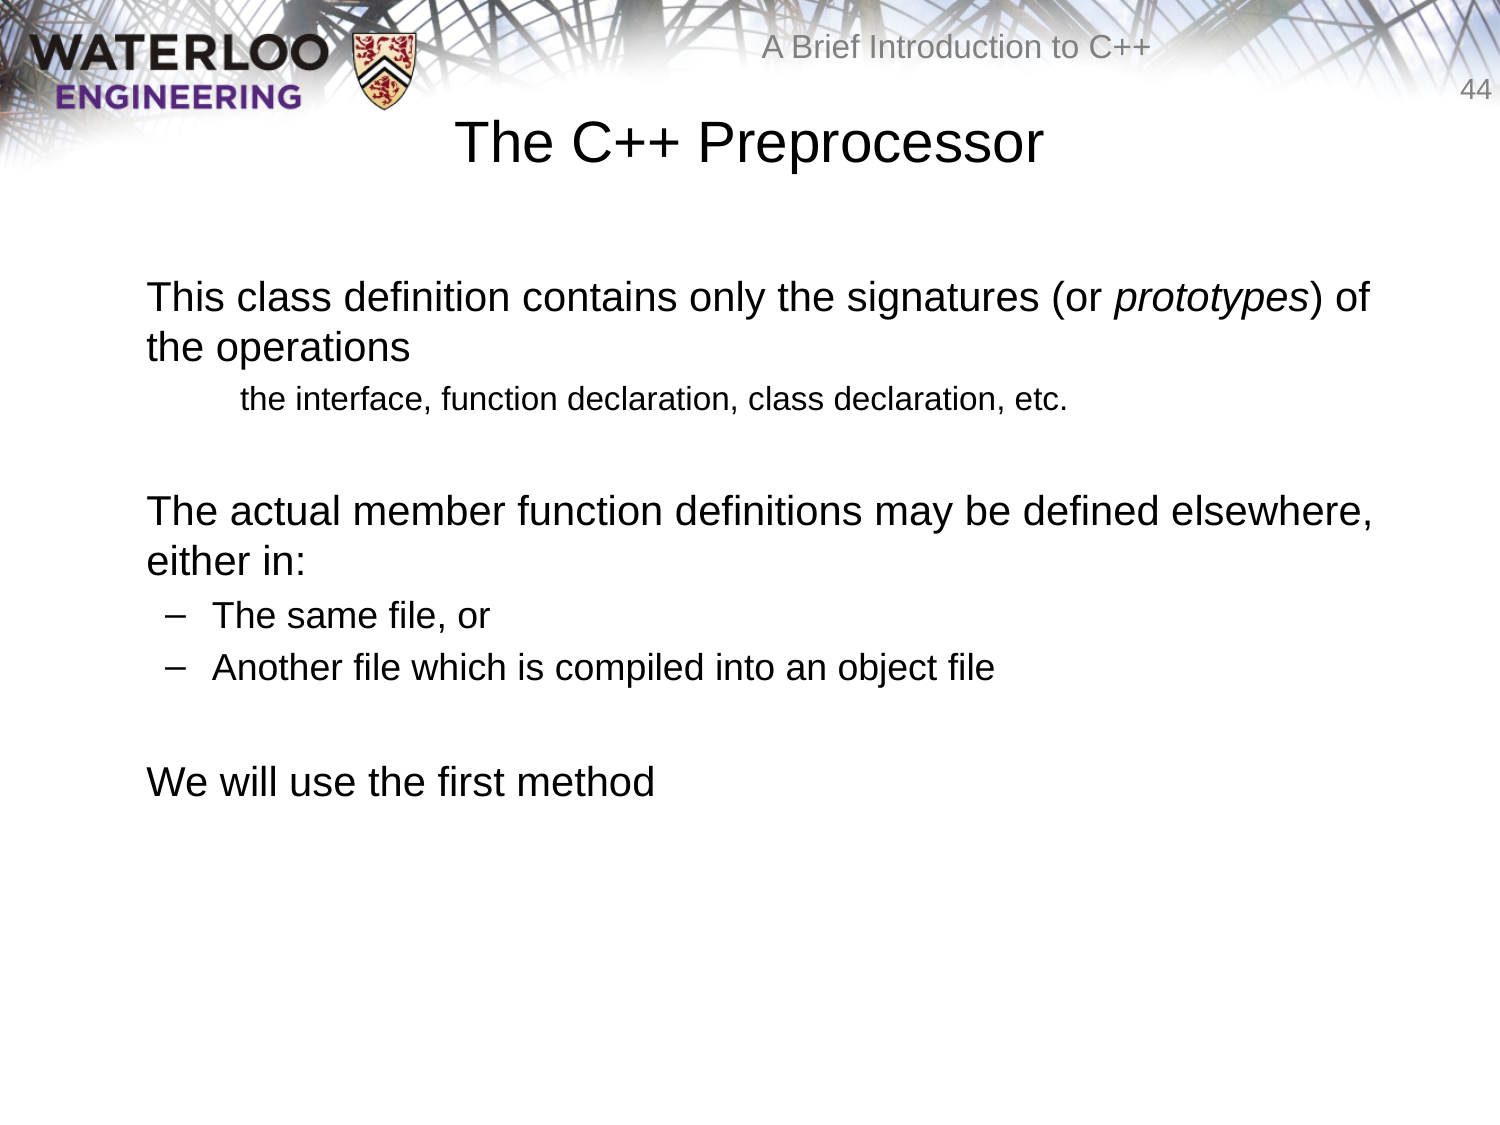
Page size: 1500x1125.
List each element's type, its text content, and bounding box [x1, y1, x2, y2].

list This class definition contains only the signatures (or prototypes) of the operations the interface, function declaration, class declaration, etc. The actual member function definitions may be defined elsewhere, either in: The same file, or Another file which is compiled into an object file We will use the first method [74, 262, 1426, 1006]
picture [0, 0, 1500, 1125]
title The C++ Preprocessor [74, 44, 1426, 233]
